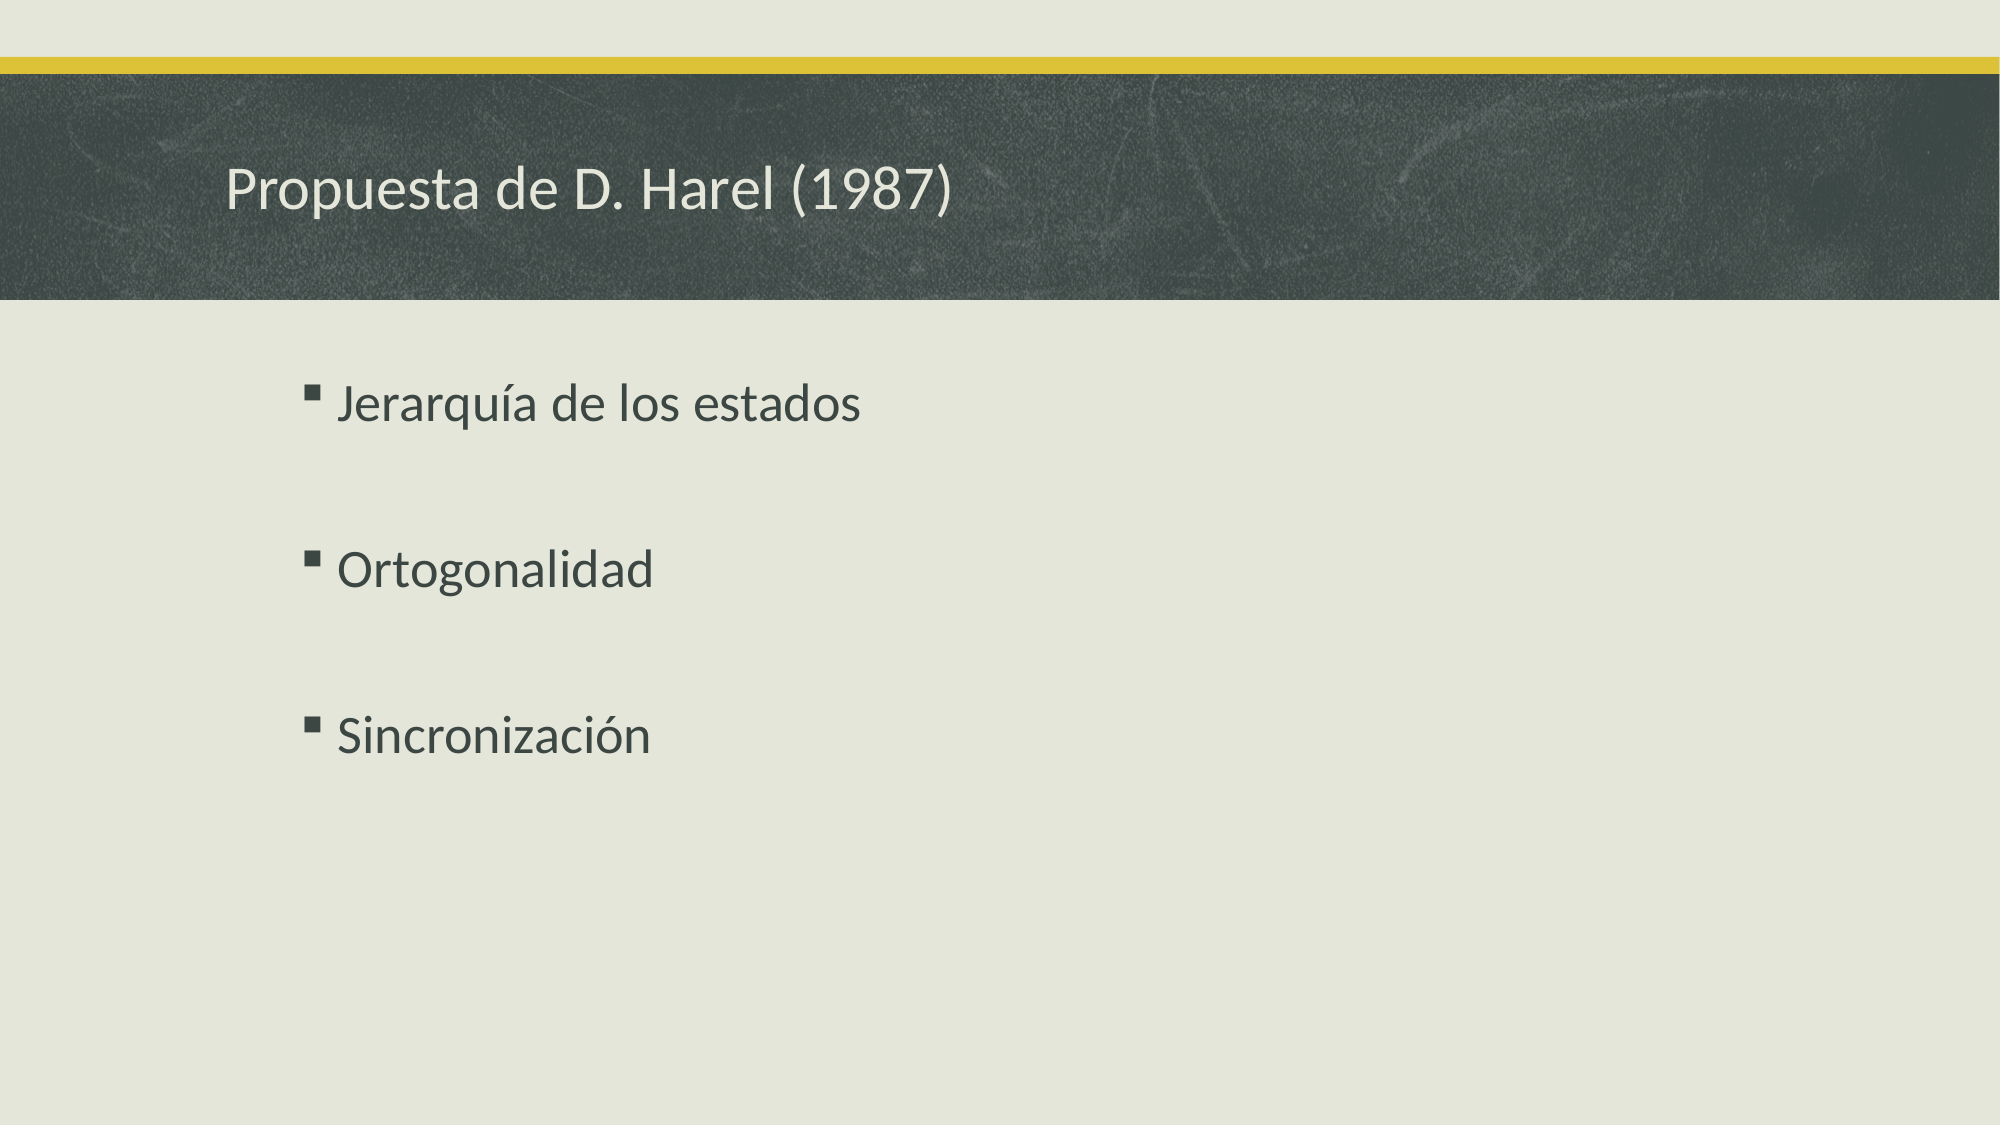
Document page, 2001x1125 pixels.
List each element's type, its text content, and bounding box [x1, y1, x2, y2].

picture [0, 74, 2000, 300]
title Propuesta de D. Harel (1987) [210, 76, 1790, 300]
list Jerarquía de los estados Ortogonalidad Sincronización [210, 360, 1791, 1097]
